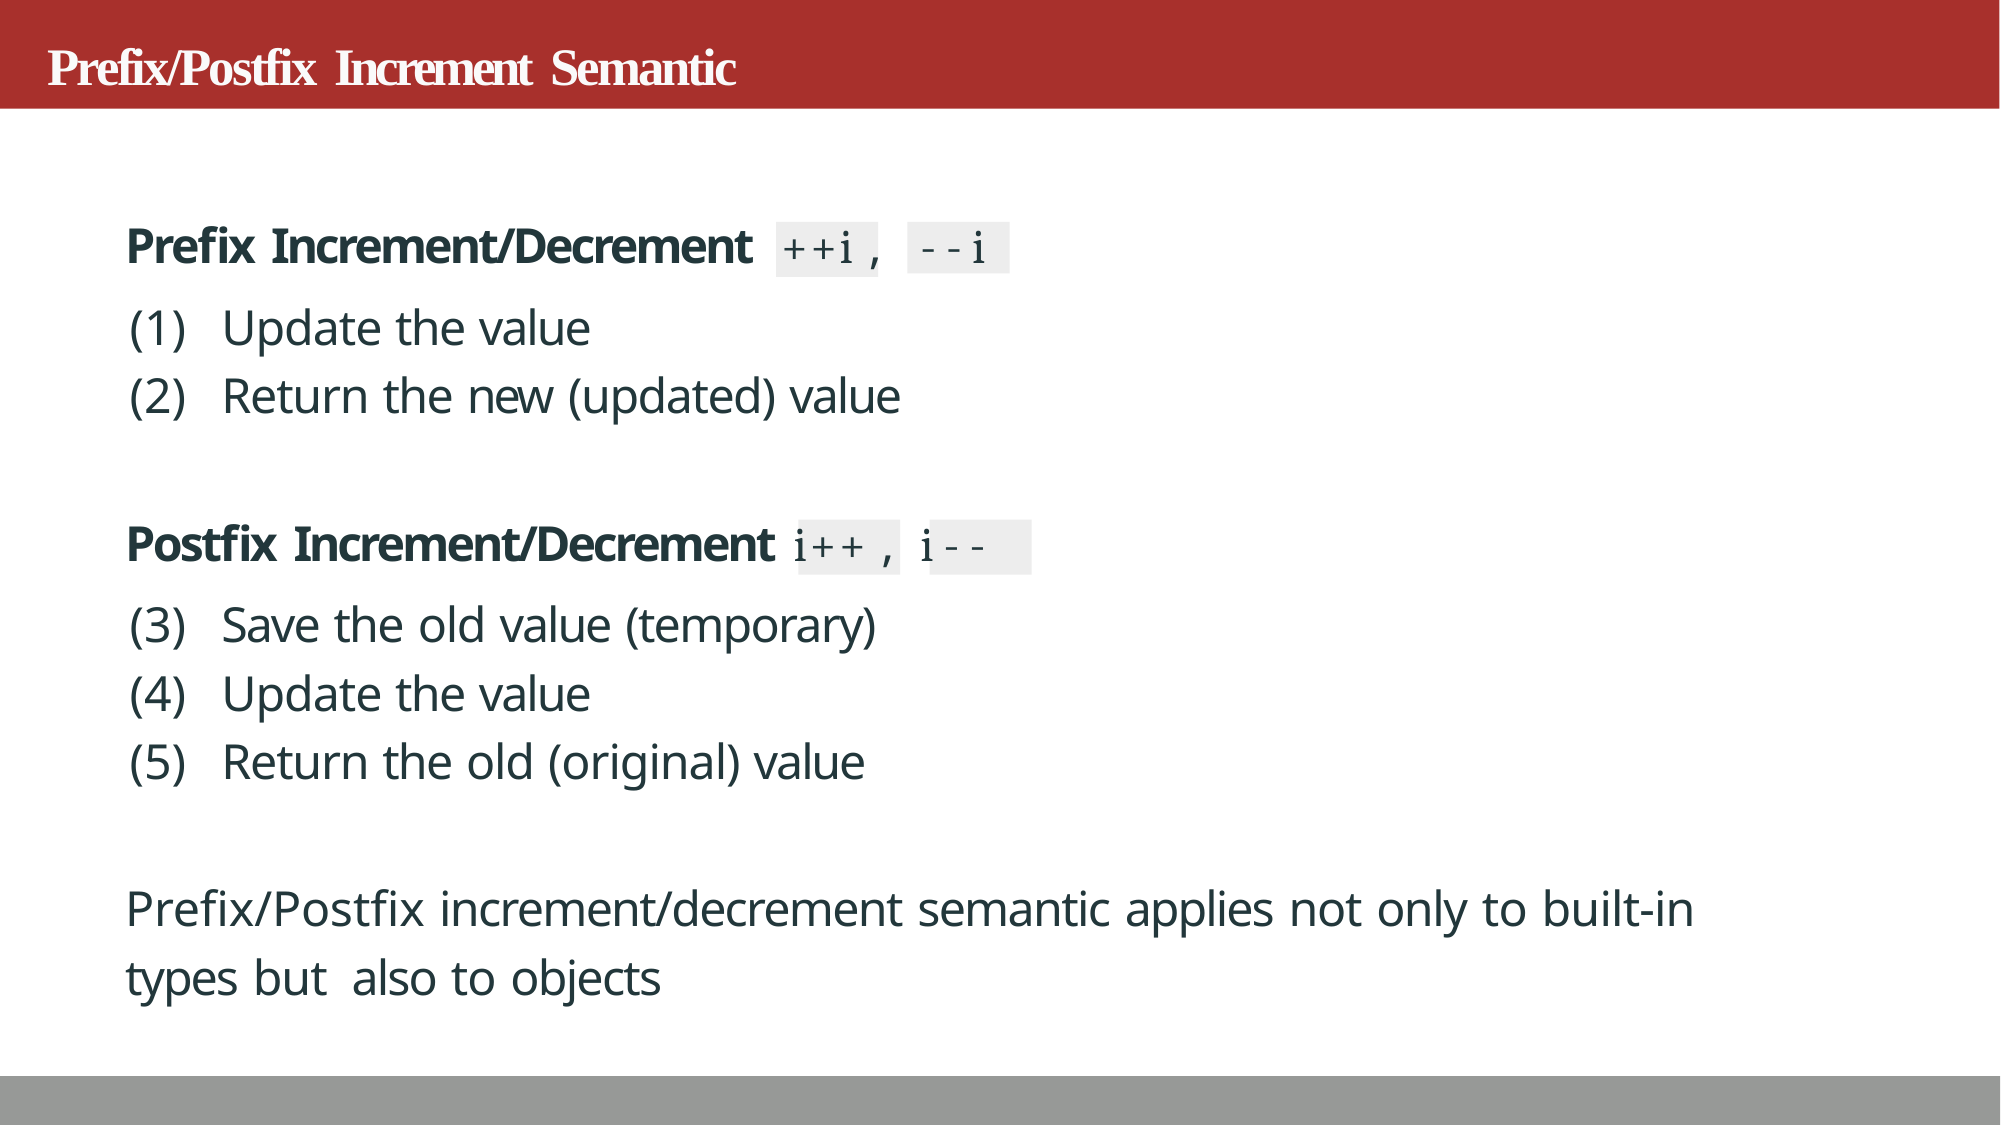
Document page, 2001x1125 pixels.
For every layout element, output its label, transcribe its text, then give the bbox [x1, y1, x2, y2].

text_box Update the value Return the new (updated) value Postfix Increment/Decrement i++ , i-- Save the old value (temporary) Update the value Return the old (original) value Prefix/Postfix increment/decrement semantic applies not only to built-in types but also to objects [120, 281, 1967, 1072]
slide_number [1538, 1073, 1982, 1125]
title Prefix/Postfix Increment Semantic [43, 0, 890, 159]
text_box --i [907, 221, 1010, 274]
text_box Prefix Increment/Decrement ++i , [120, 211, 896, 274]
